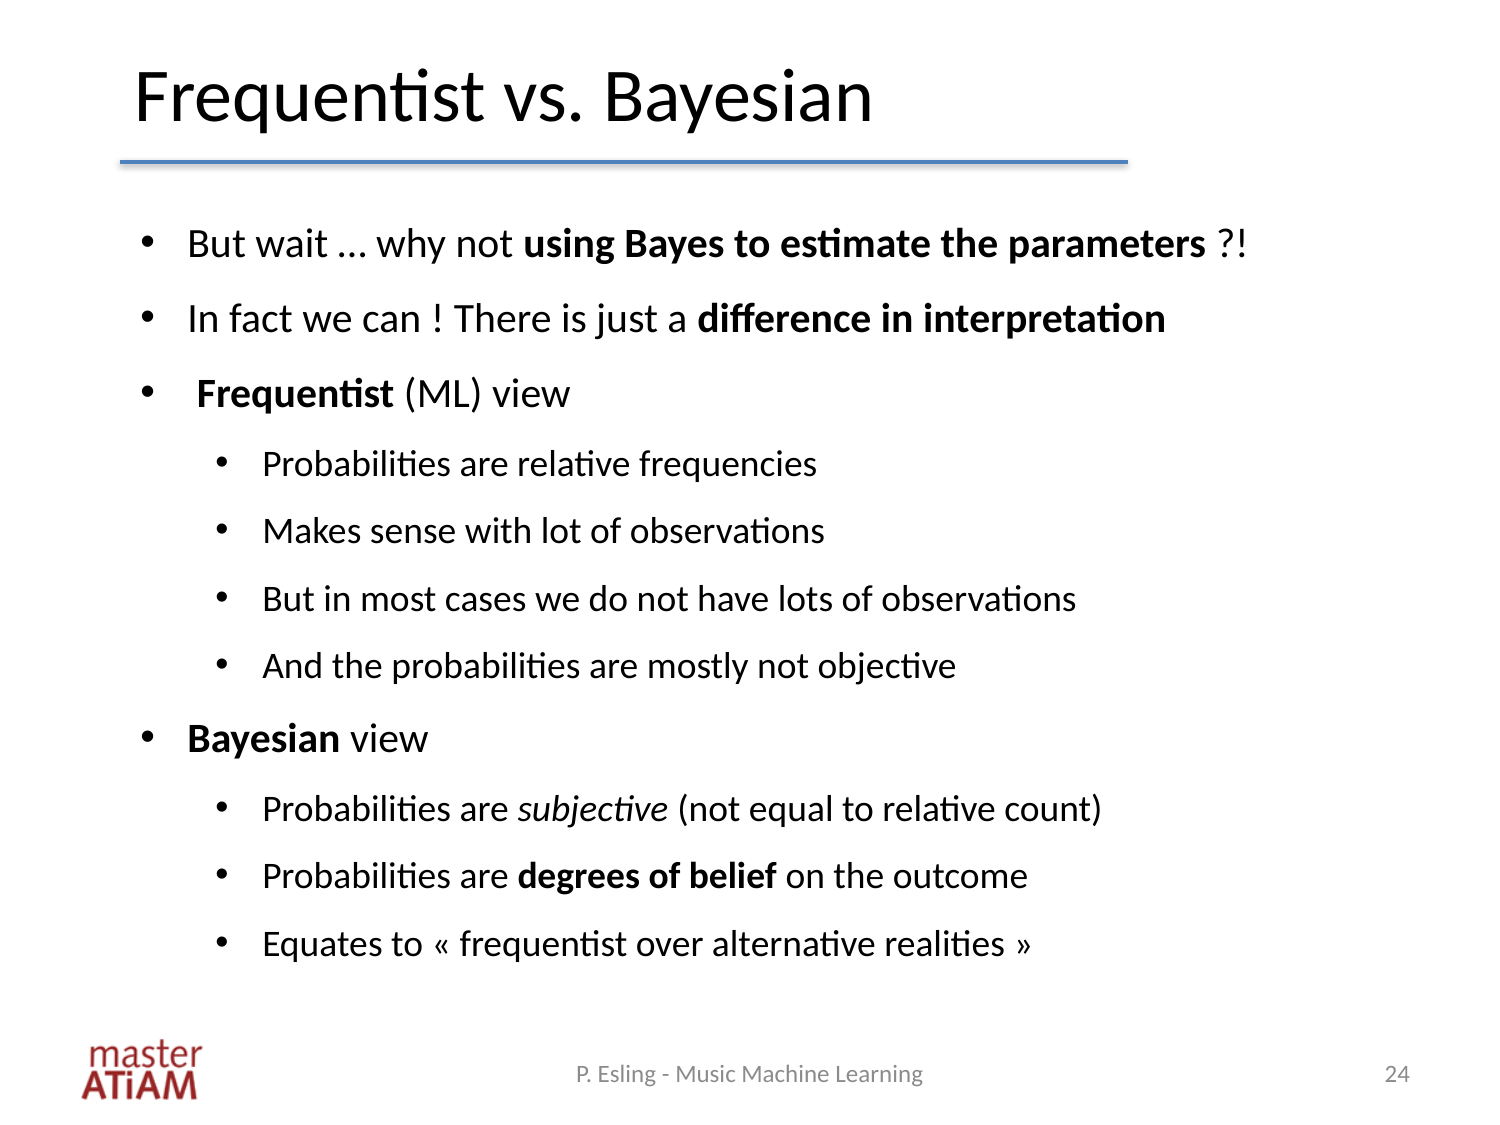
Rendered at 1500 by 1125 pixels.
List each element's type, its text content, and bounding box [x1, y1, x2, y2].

footer P. Esling - Music Machine Learning [512, 1042, 988, 1103]
title Frequentist vs. Bayesian [119, 37, 1206, 145]
text_box But wait … why not using Bayes to estimate the parameters ?! In fact we can ! There is just a difference in interpretation Frequentist (ML) view Probabilities are relative frequencies Makes sense with lot of observations But in most cases we do not have lots of observations And the probabilities are mostly not objective Bayesian view Probabilities are subjective (not equal to relative count) Probabilities are degrees of belief on the outcome Equates to « frequentist over alternative realities » [125, 183, 1264, 972]
slide_number 24 [1074, 1042, 1425, 1103]
picture [80, 1038, 205, 1101]
